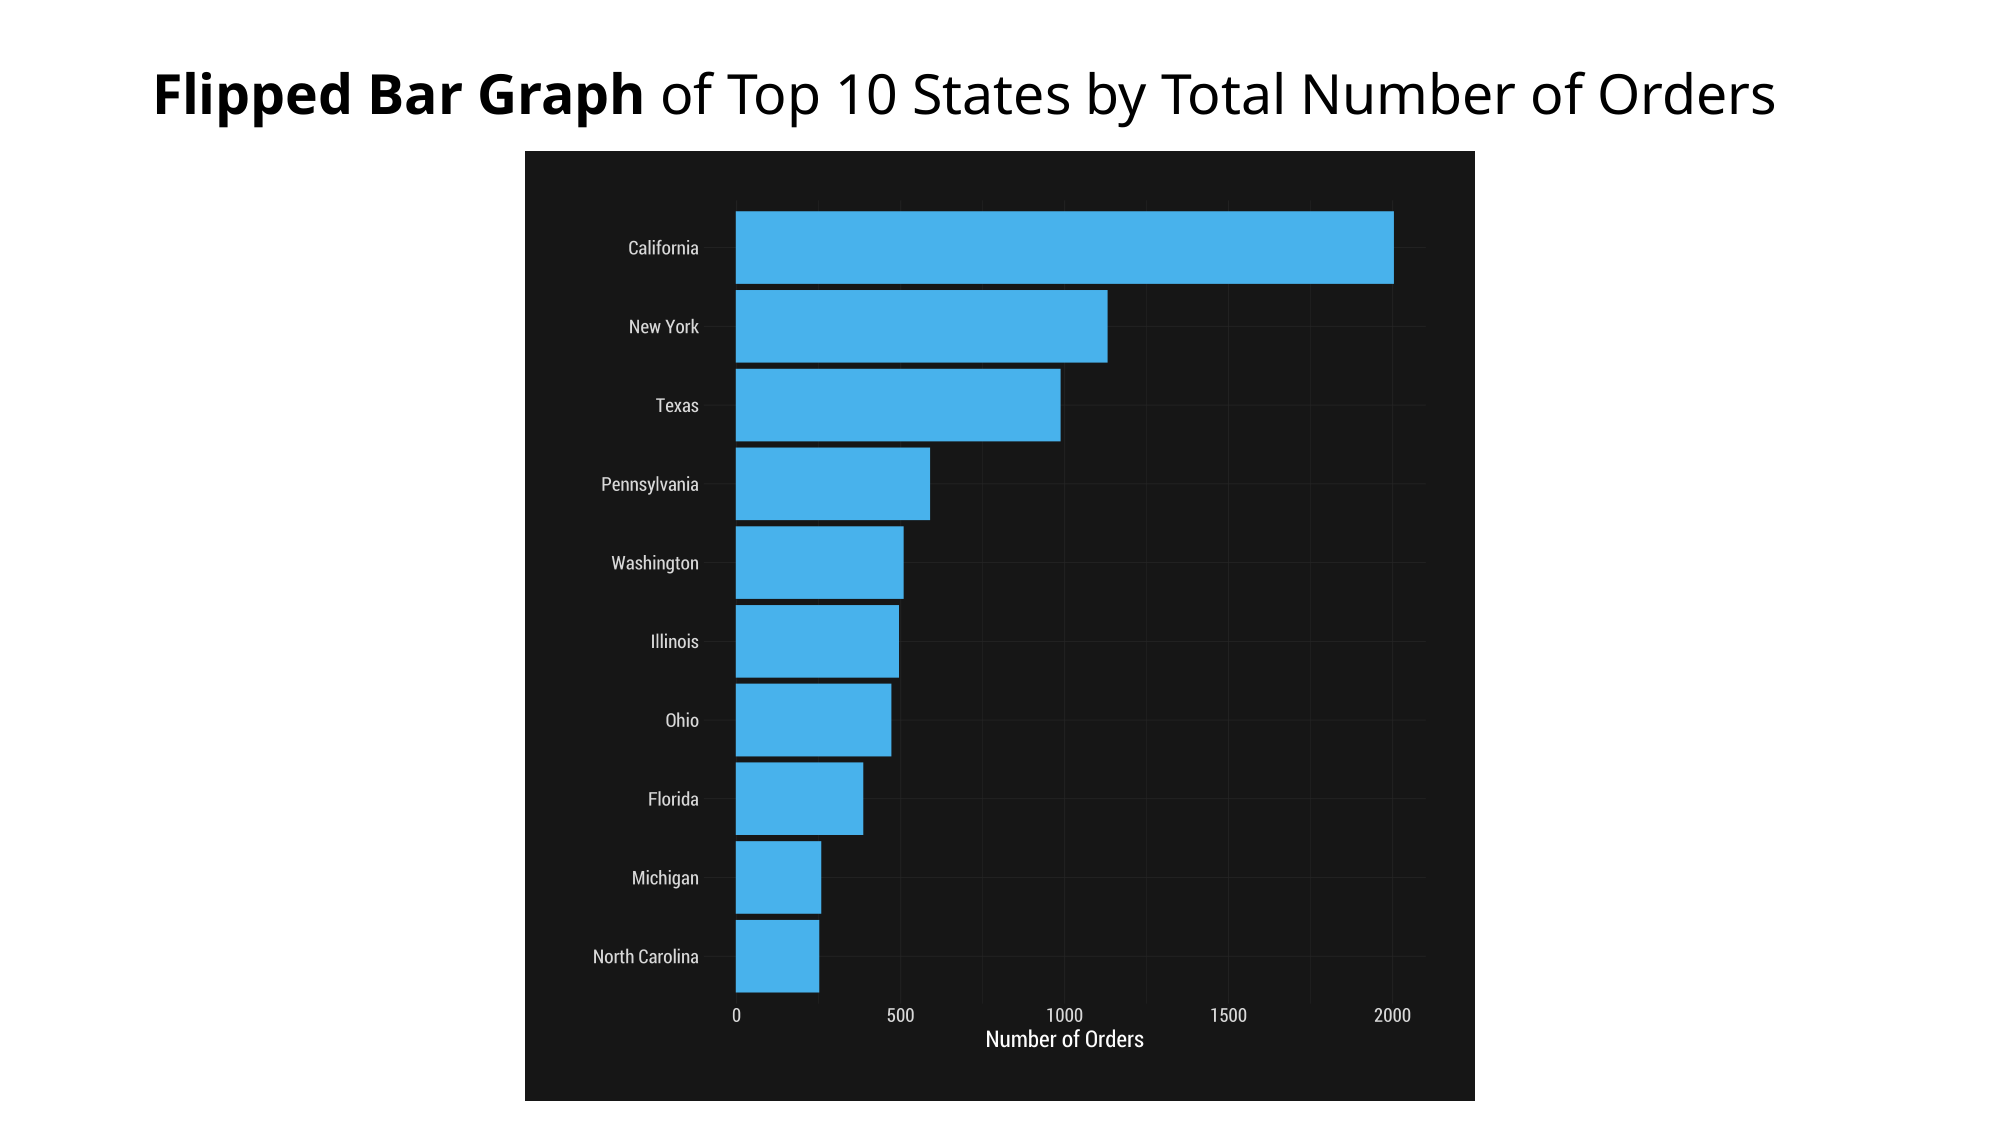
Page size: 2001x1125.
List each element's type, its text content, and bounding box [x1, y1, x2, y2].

text_box Flipped Bar Graph of Top 10 States by Total Number of Orders [137, 59, 1863, 189]
picture [525, 151, 1475, 1101]
